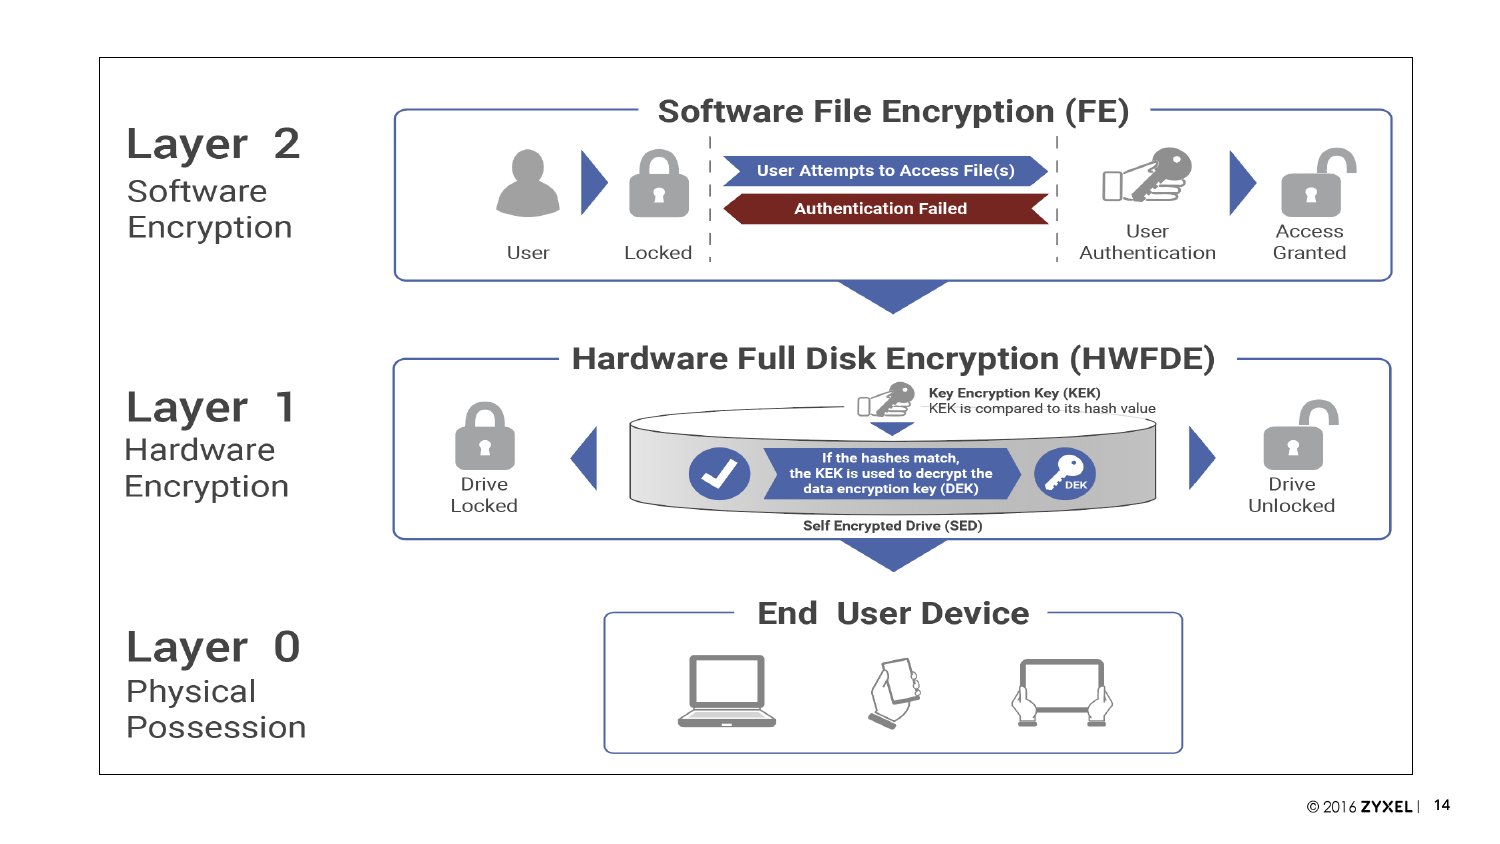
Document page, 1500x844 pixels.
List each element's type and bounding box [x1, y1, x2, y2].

picture [1307, 798, 1423, 817]
picture [99, 56, 1413, 776]
